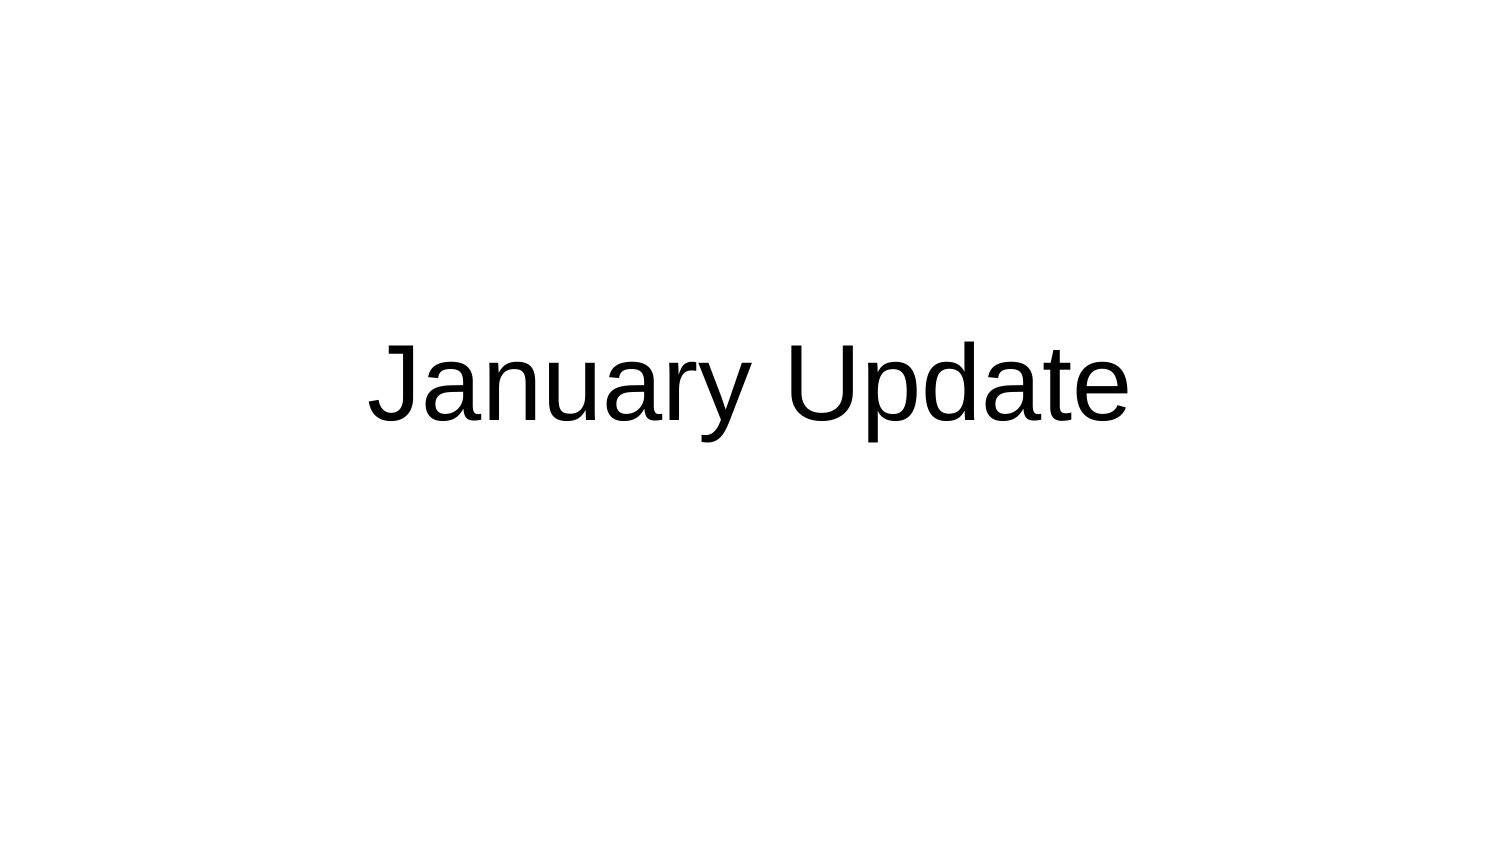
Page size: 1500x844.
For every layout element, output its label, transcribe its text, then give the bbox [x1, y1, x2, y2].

title January Update [51, 122, 1449, 459]
